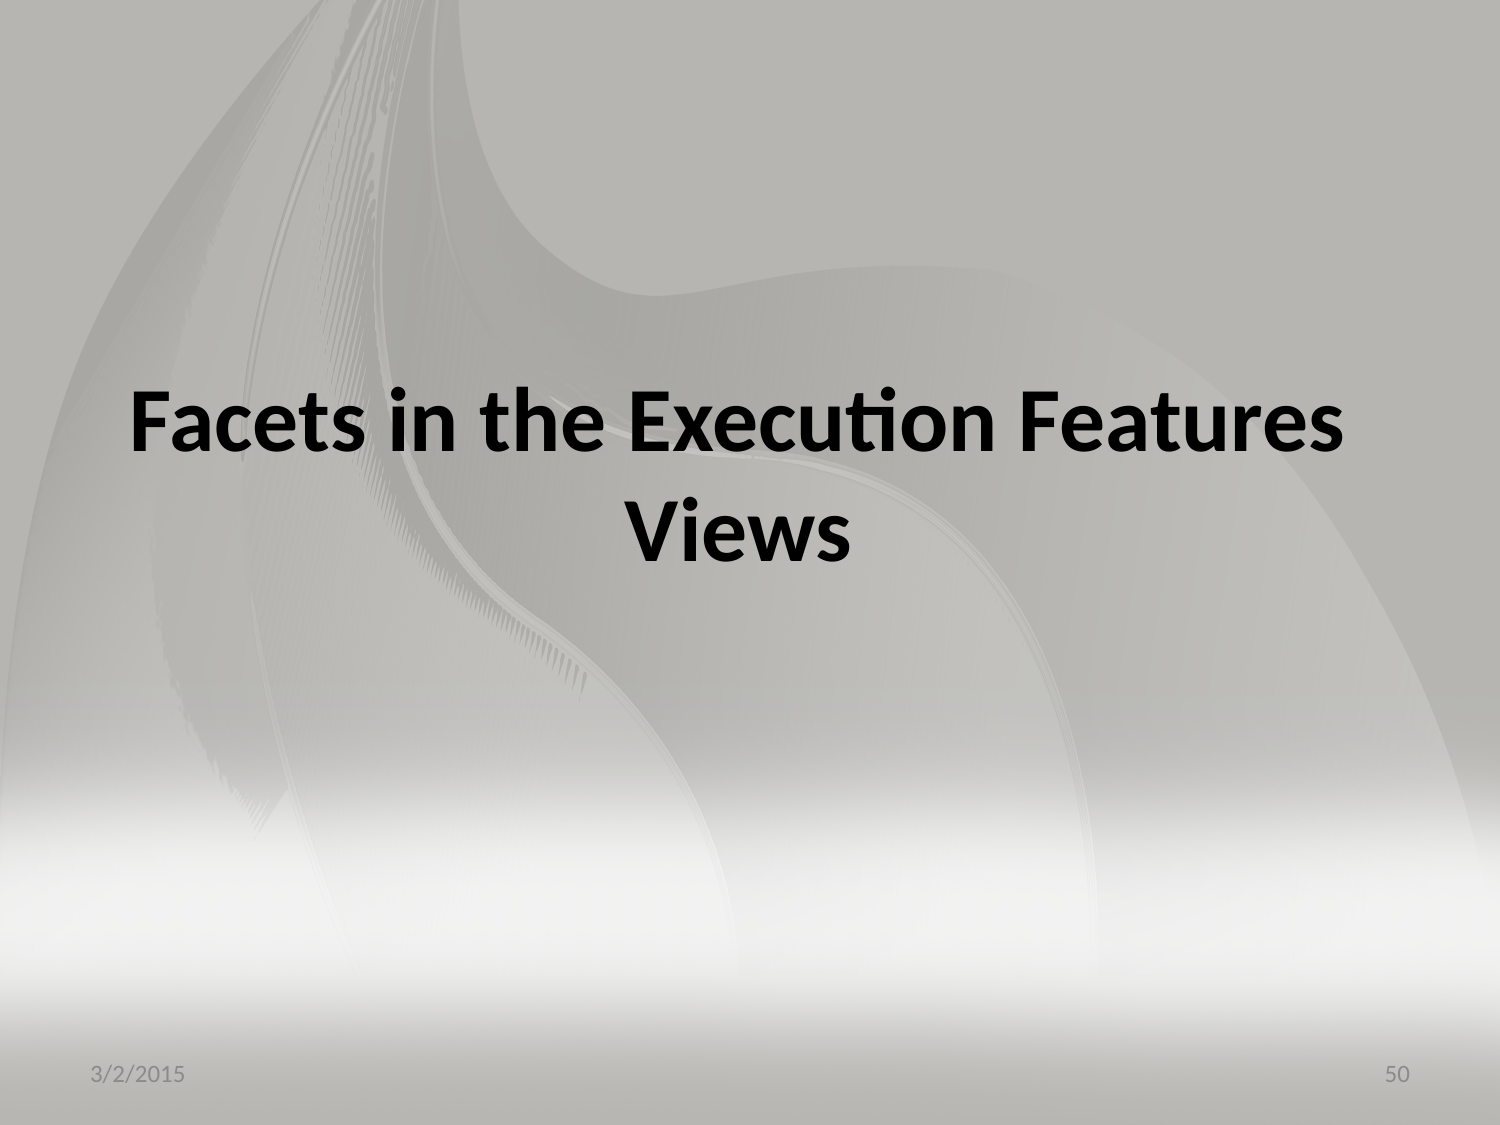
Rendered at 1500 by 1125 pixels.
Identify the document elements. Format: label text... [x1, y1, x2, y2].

picture [0, 0, 1500, 1125]
title Facets in the Execution Features Views [100, 349, 1376, 591]
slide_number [75, 1042, 425, 1103]
slide_number 50 [1074, 1042, 1425, 1103]
